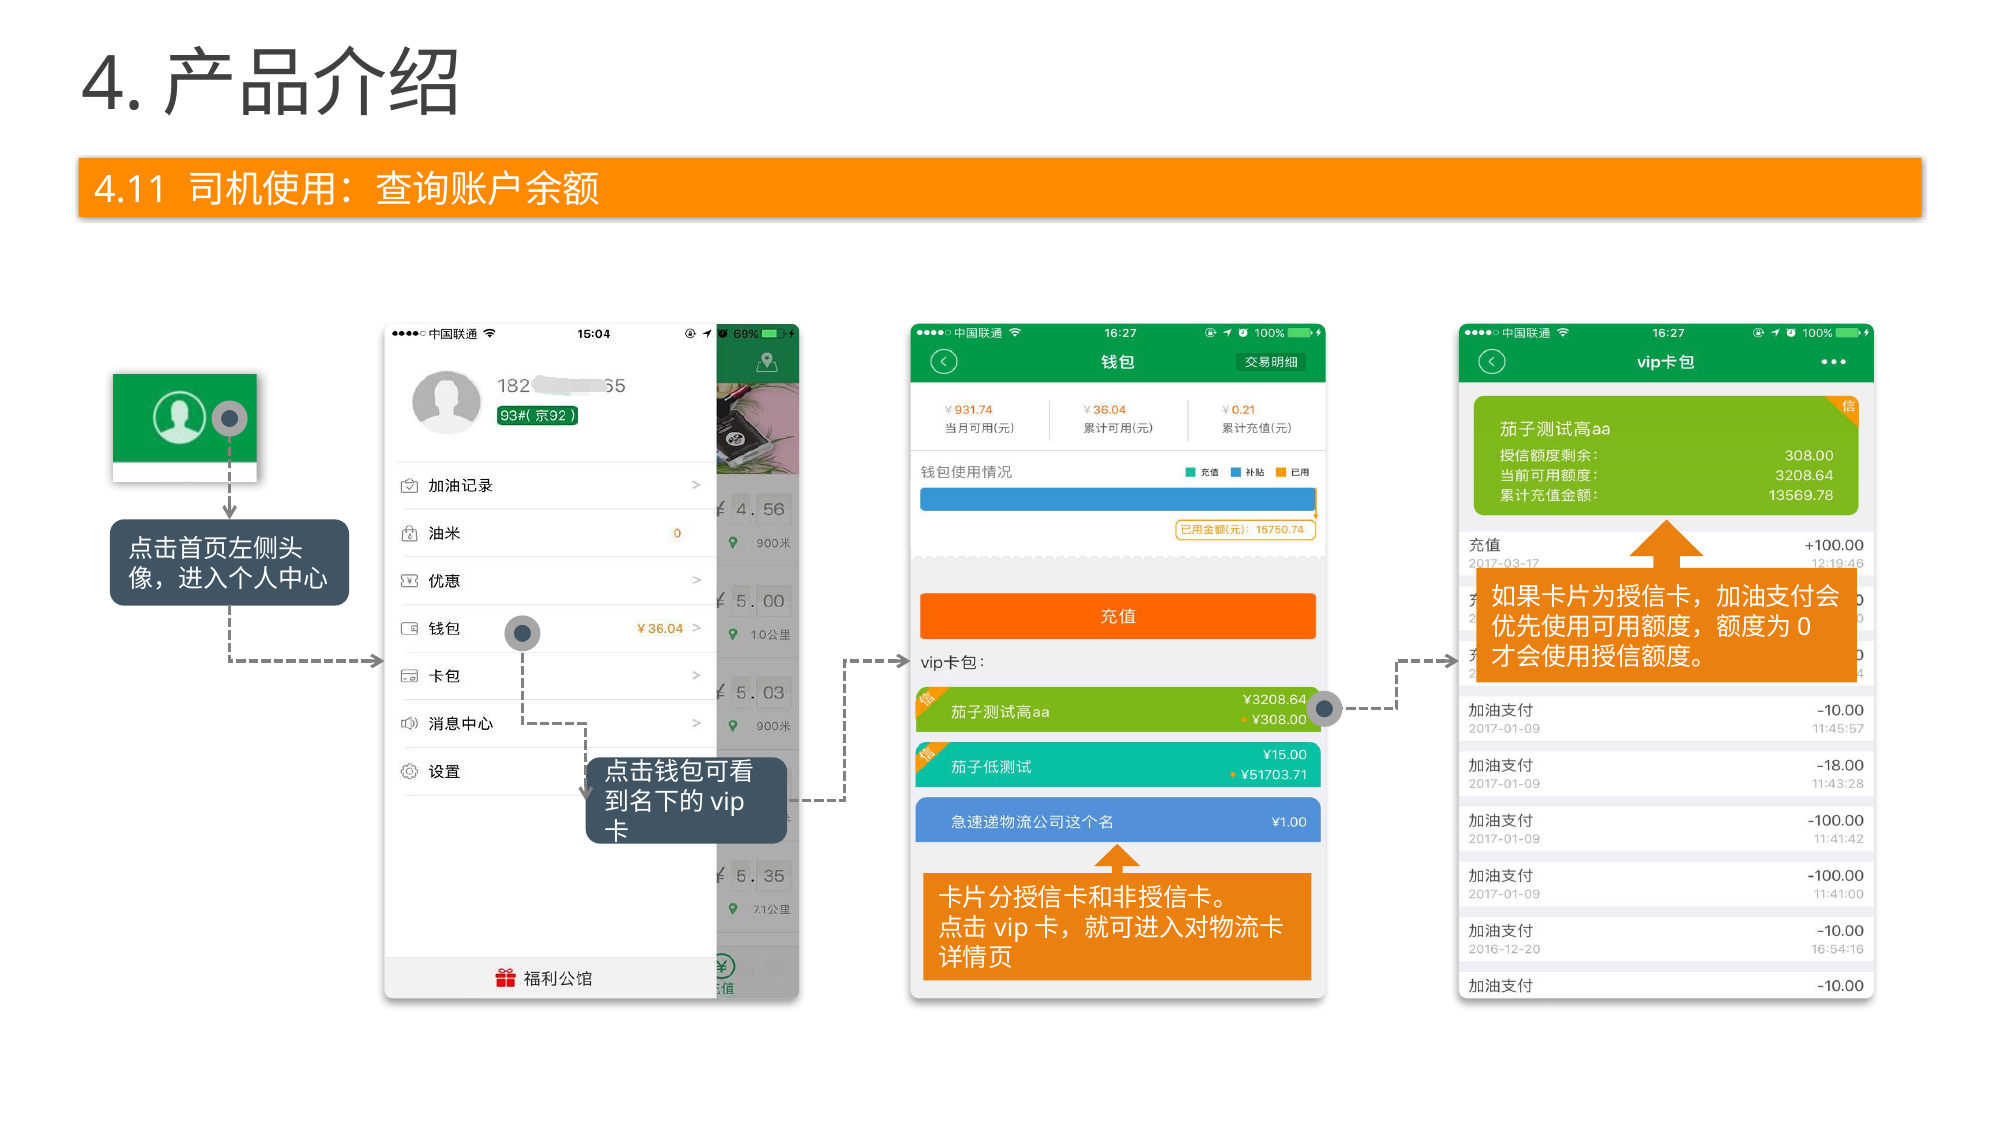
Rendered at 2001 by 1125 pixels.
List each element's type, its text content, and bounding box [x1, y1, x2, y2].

text_box 4.产品介绍 [81, 51, 1922, 124]
picture [112, 374, 257, 405]
text_box 卡片分授信卡和非授信卡。 点击vip卡，就可进入对物流卡详情页 [922, 842, 1313, 982]
text_box [78, 157, 1922, 218]
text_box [109, 405, 385, 661]
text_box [1311, 661, 1459, 723]
text_box [383, 322, 801, 1000]
text_box 4.11 司机使用：查询账户余额 [94, 164, 1849, 210]
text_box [509, 620, 911, 844]
text_box [1457, 322, 1876, 1000]
text_box 如果卡片为授信卡，加油支付会优先使用可用额度，额度为0才会使用授信额度。 [1475, 518, 1858, 684]
text_box [909, 322, 1327, 1000]
